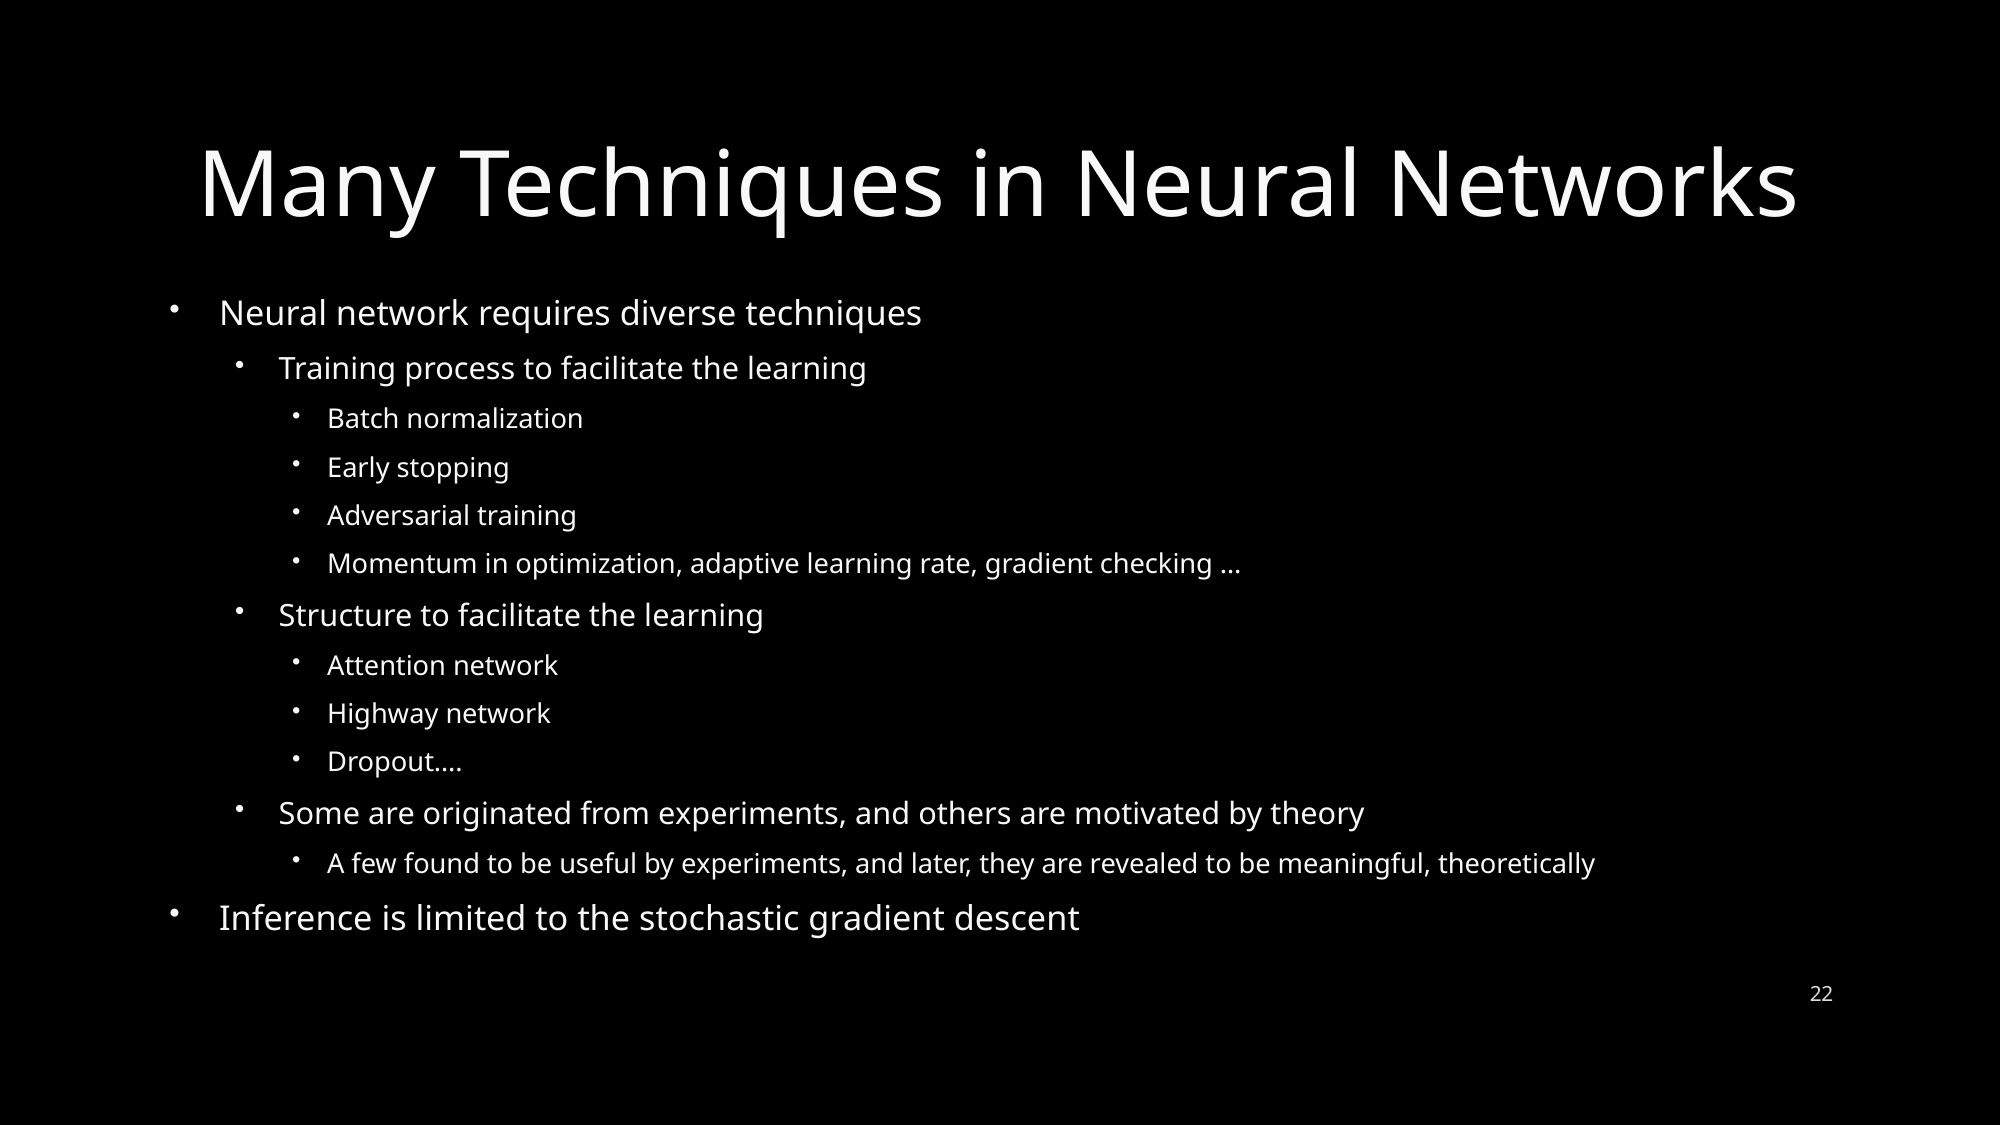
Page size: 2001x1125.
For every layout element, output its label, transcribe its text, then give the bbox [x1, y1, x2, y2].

list Neural network requires diverse techniques Training process to facilitate the learning Batch normalization Early stopping Adversarial training Momentum in optimization, adaptive learning rate, gradient checking … Structure to facilitate the learning Attention network Highway network Dropout…. Some are originated from experiments, and others are motivated by theory A few found to be useful by experiments, and later, they are revealed to be meaningful, theoretically Inference is limited to the stochastic gradient descent [149, 284, 1849, 950]
slide_number 22 [1724, 965, 1849, 1025]
title Many Techniques in Neural Networks [149, 99, 1849, 260]
